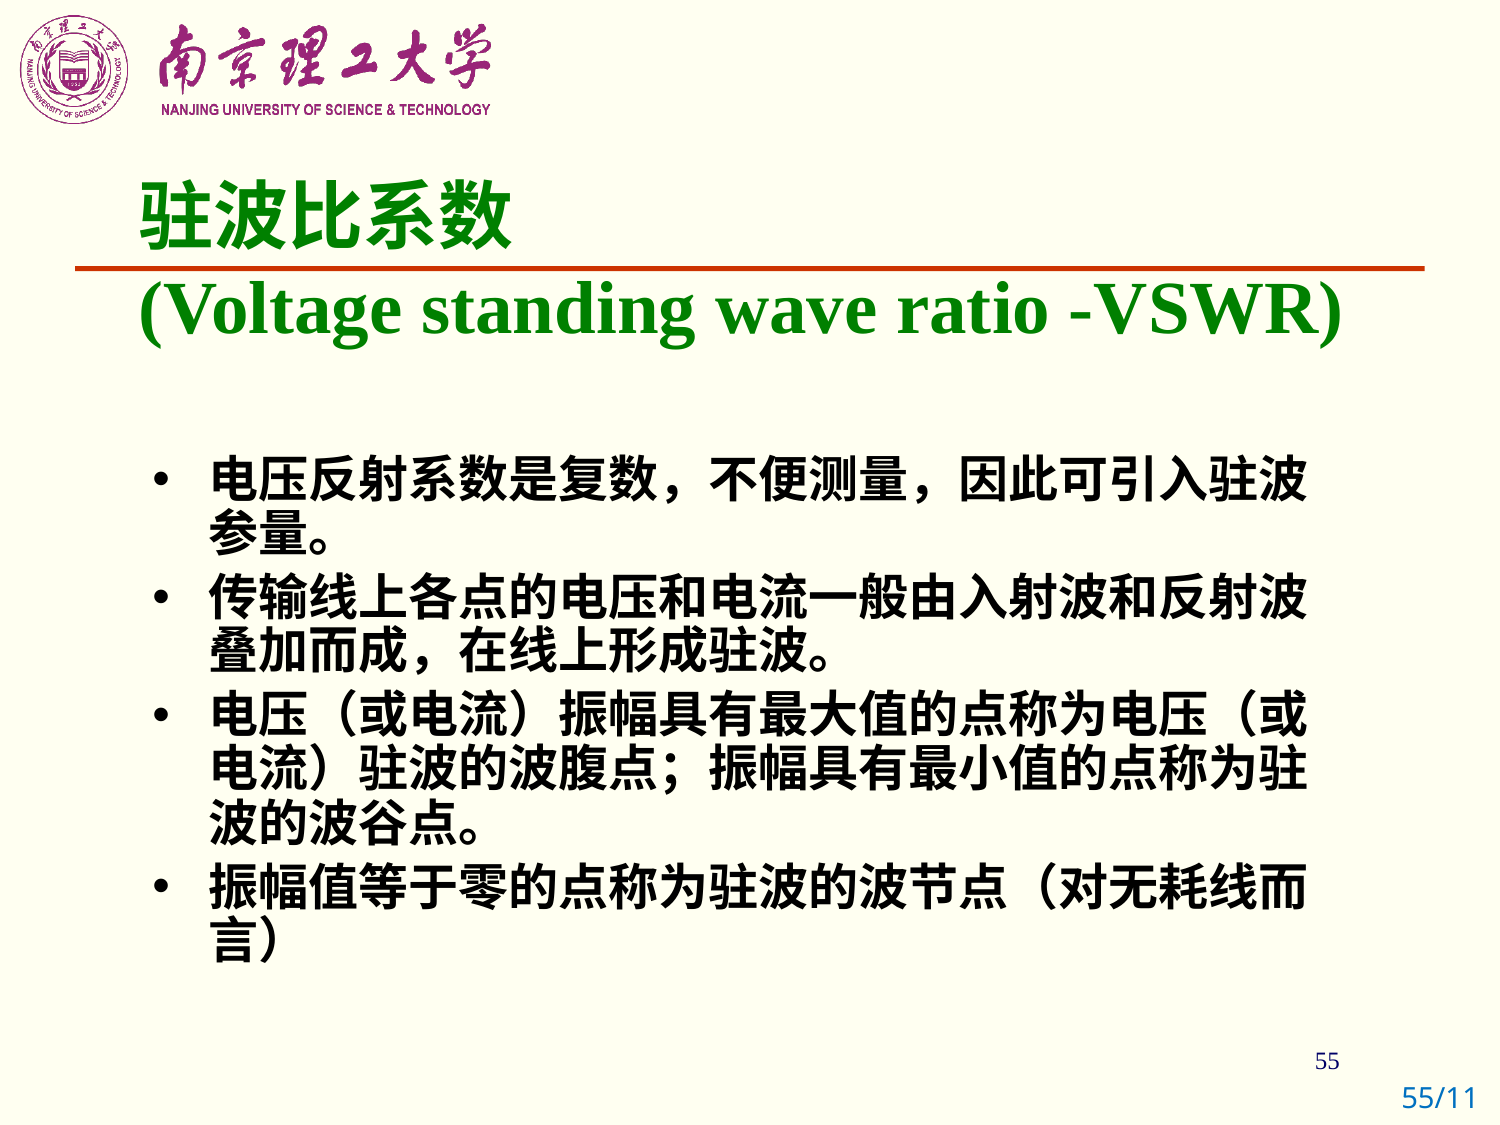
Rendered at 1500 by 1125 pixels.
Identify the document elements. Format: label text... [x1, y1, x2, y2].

picture [17, 15, 491, 126]
text_box 电压反射系数是复数，不便测量，因此可引入驻波参量。 传输线上各点的电压和电流一般由入射波和反射波叠加而成，在线上形成驻波。 电压（或电流）振幅具有最大值的点称为电压（或电流）驻波的波腹点；振幅具有最小值的点称为驻波的波谷点。 振幅值等于零的点称为驻波的波节点（对无耗线而言） [137, 386, 1363, 1024]
slide_number 55/11 [1144, 1069, 1495, 1125]
title 驻波比系数 (Voltage standing wave ratio -VSWR) [123, 196, 1466, 322]
